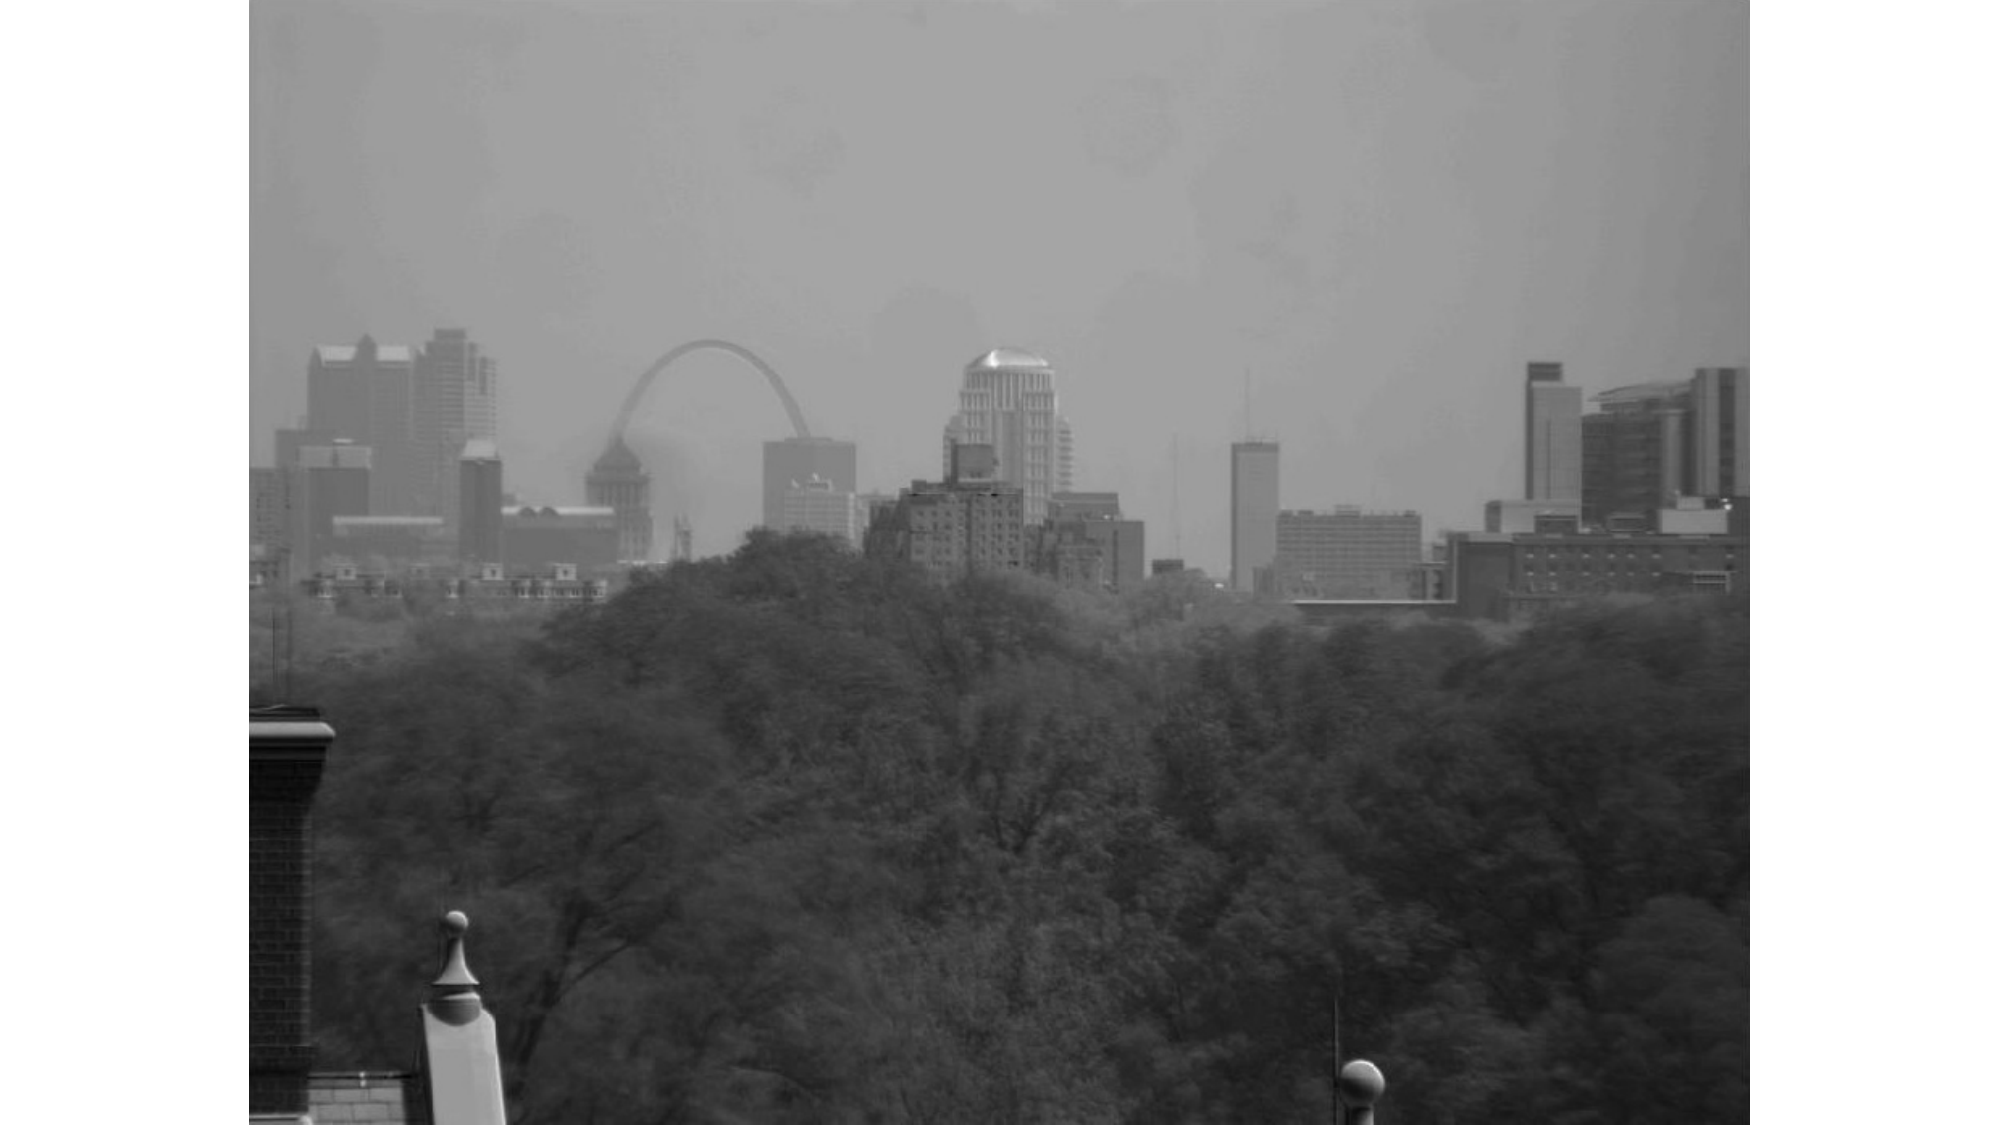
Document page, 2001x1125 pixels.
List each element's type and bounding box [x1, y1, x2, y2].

picture [249, 0, 1750, 1125]
